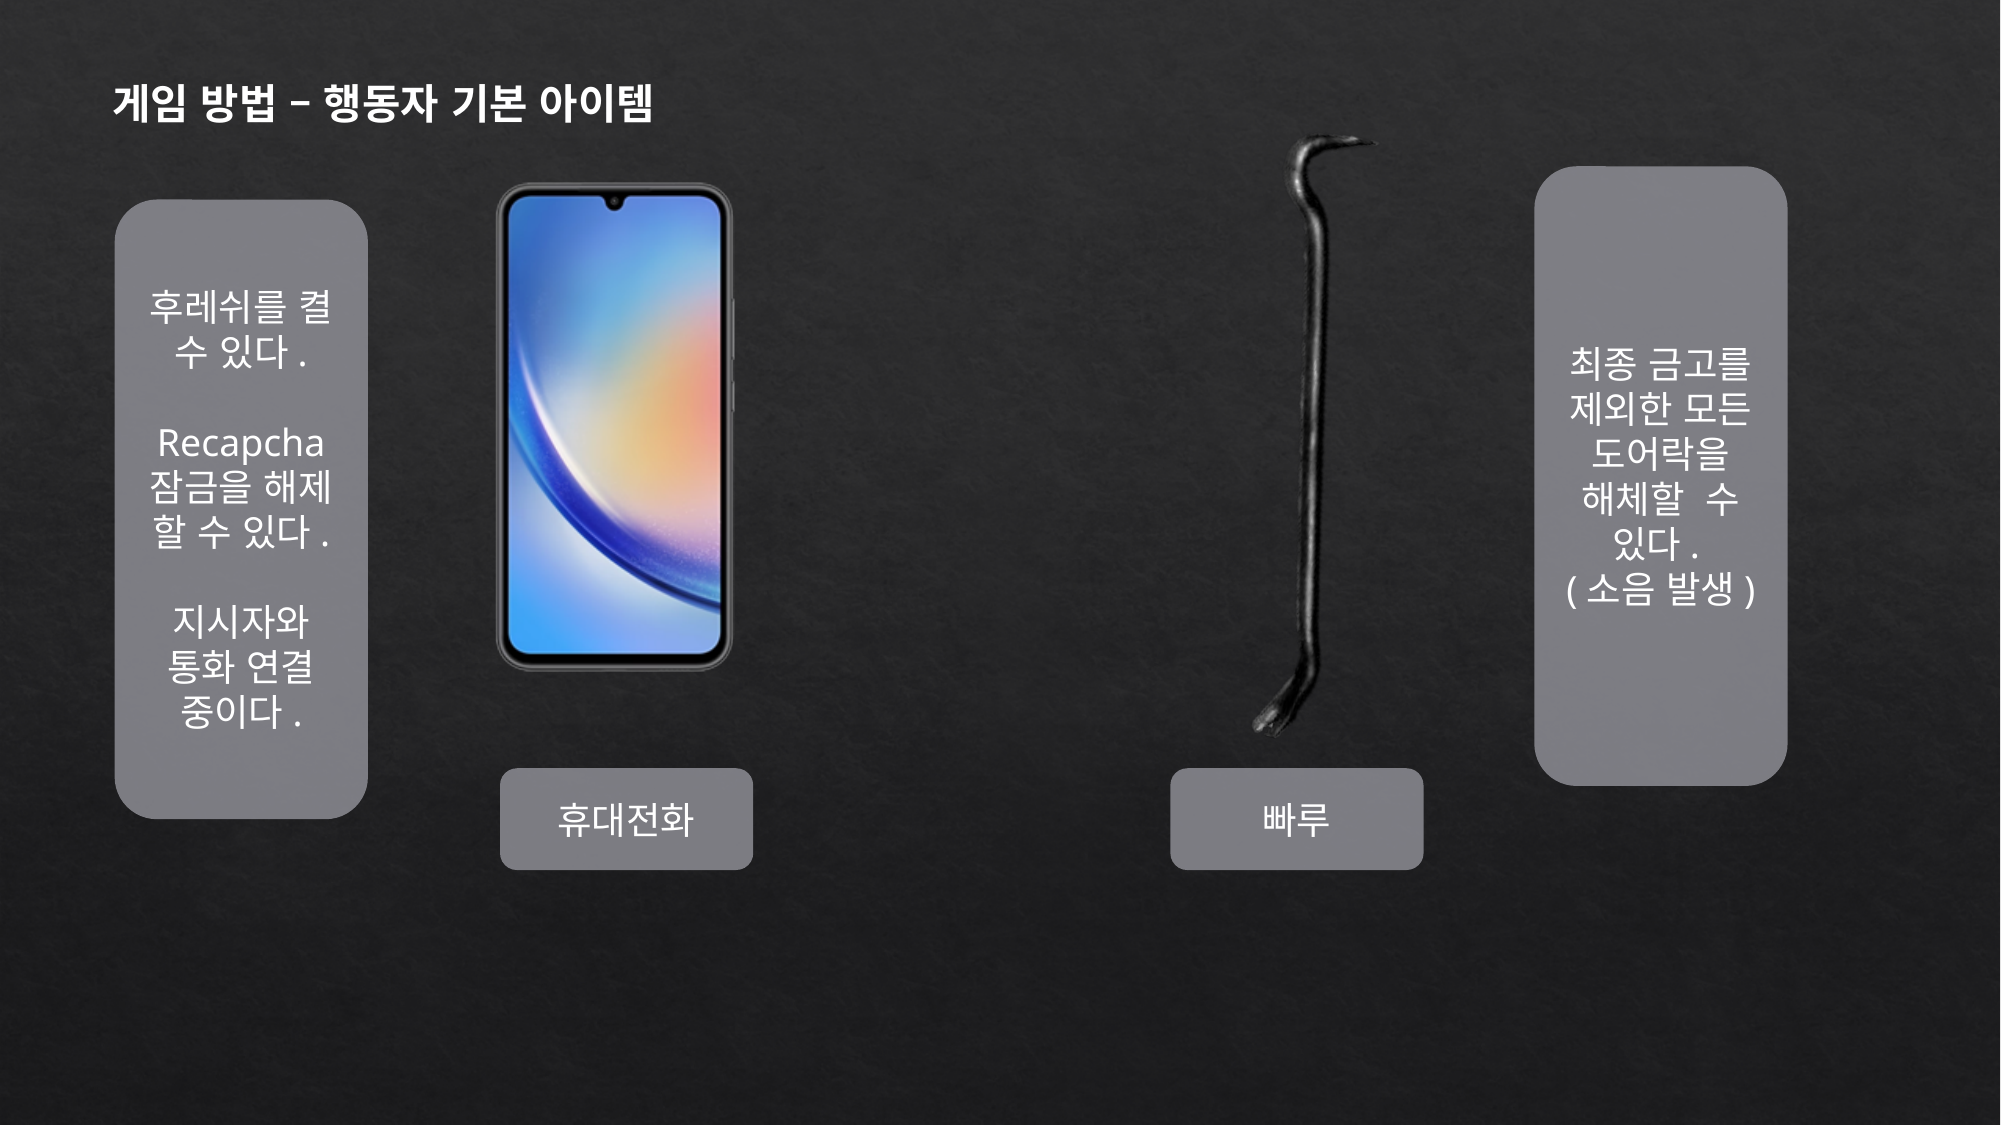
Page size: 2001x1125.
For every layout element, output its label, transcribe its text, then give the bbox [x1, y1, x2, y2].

picture [984, 103, 1610, 757]
text_box 휴대전화 [498, 797, 755, 872]
text_box 후레쉬를 켤 수 있다. Recapcha 잠금을 해제 할 수 있다. 지시자와 통화 연결 중이다. [113, 198, 365, 821]
text_box 빠루 [1169, 766, 1425, 872]
text_box 게임 방법 – 행동자 기본 아이템 [97, 70, 736, 135]
picture [357, 75, 874, 786]
text_box 최종 금고를 제외한 모든 도어락을 해체할 수 있다. (소음 발생) [1533, 164, 1789, 788]
